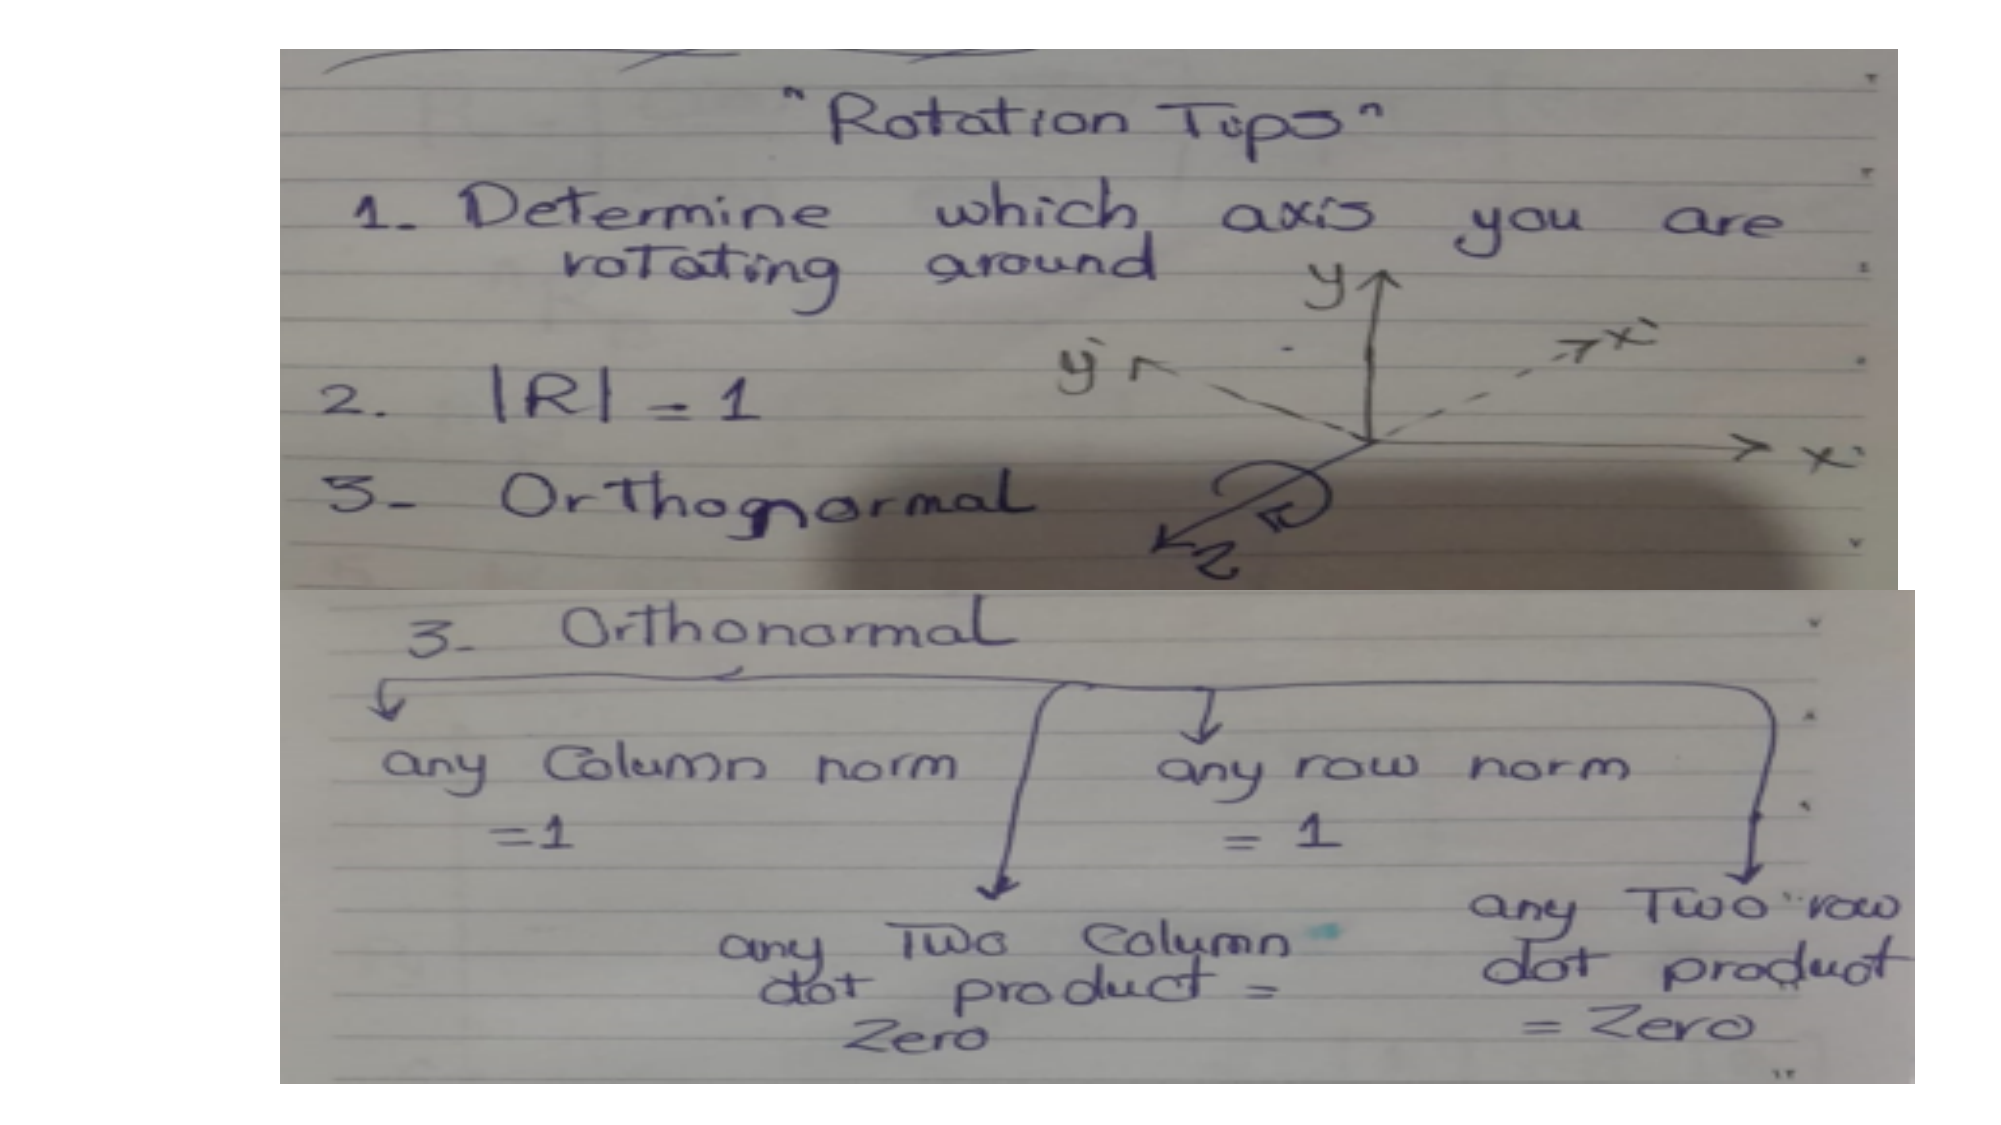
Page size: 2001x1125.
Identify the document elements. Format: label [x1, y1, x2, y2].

picture [280, 49, 1915, 1084]
